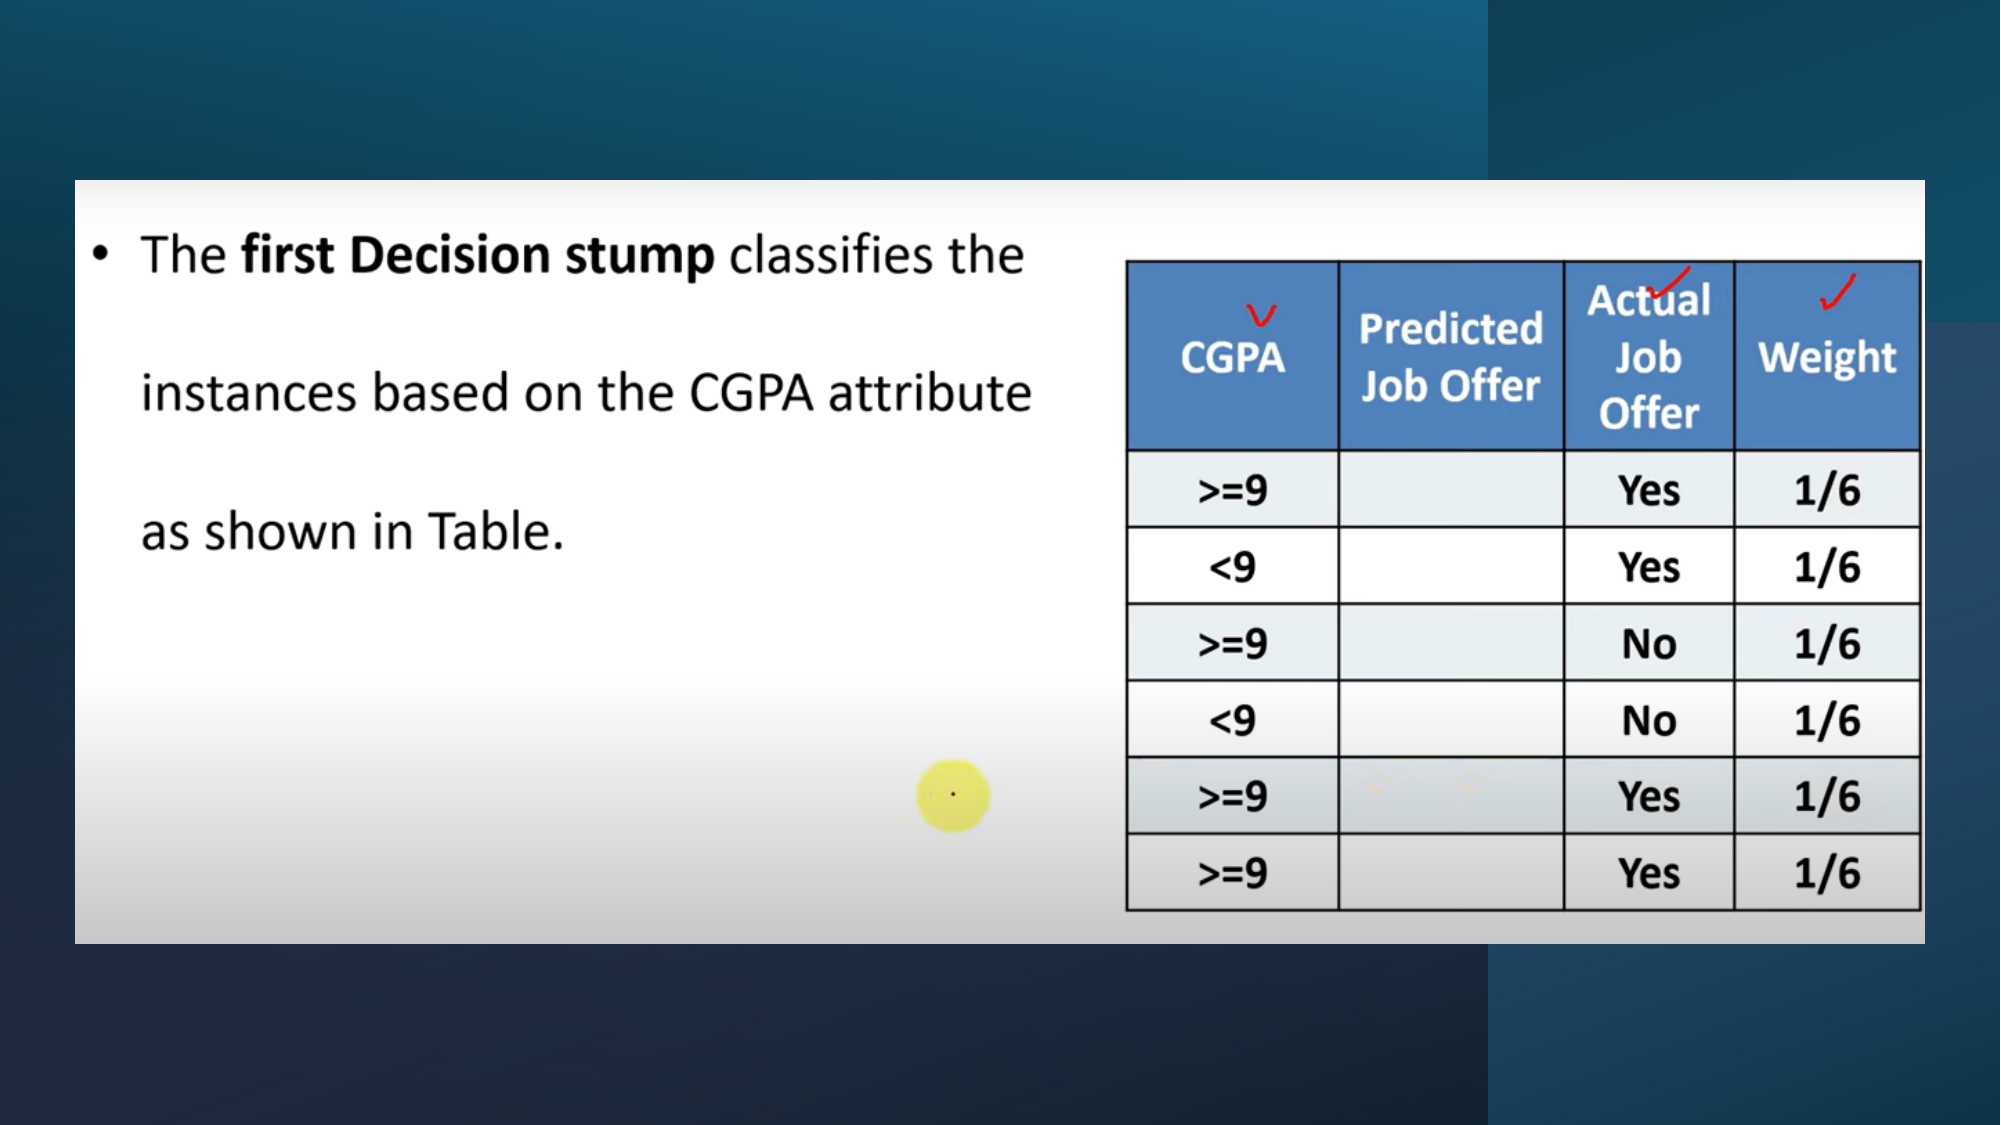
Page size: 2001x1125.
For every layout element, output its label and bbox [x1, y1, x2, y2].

text_box [1489, 0, 2000, 321]
text_box [0, 0, 1489, 321]
picture [74, 180, 1926, 945]
text_box [0, 321, 2000, 1125]
